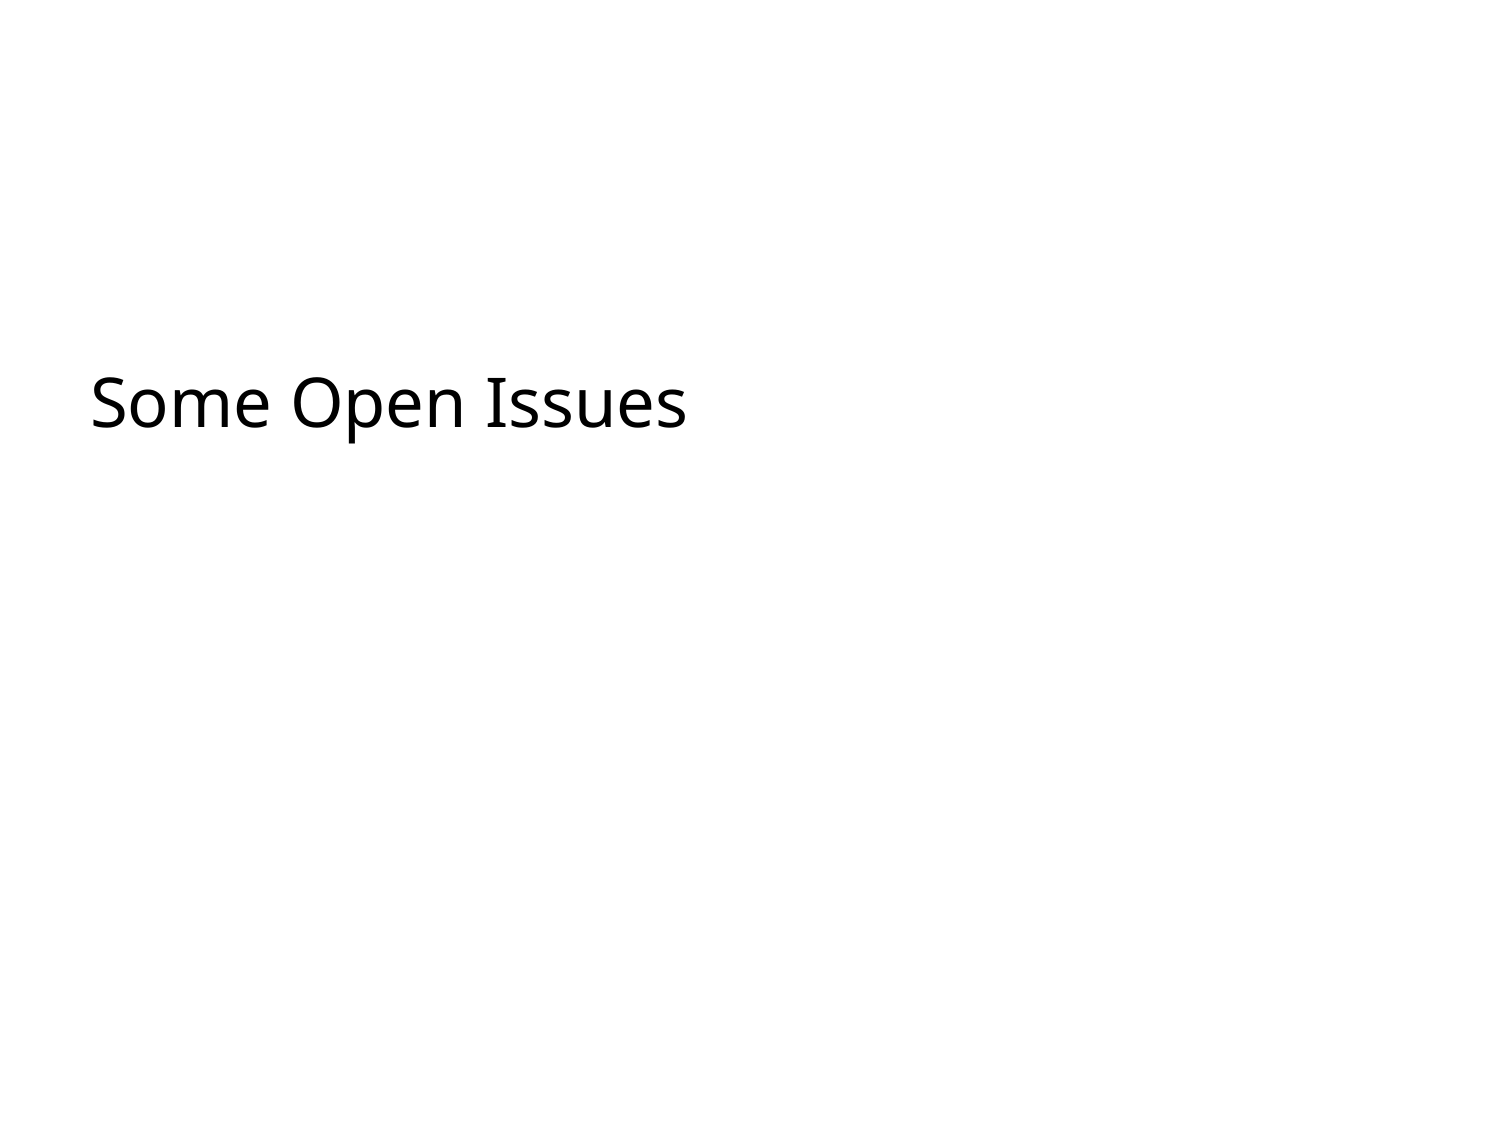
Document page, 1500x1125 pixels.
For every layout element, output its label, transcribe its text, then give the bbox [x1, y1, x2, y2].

title Some Open Issues [75, 311, 1425, 499]
